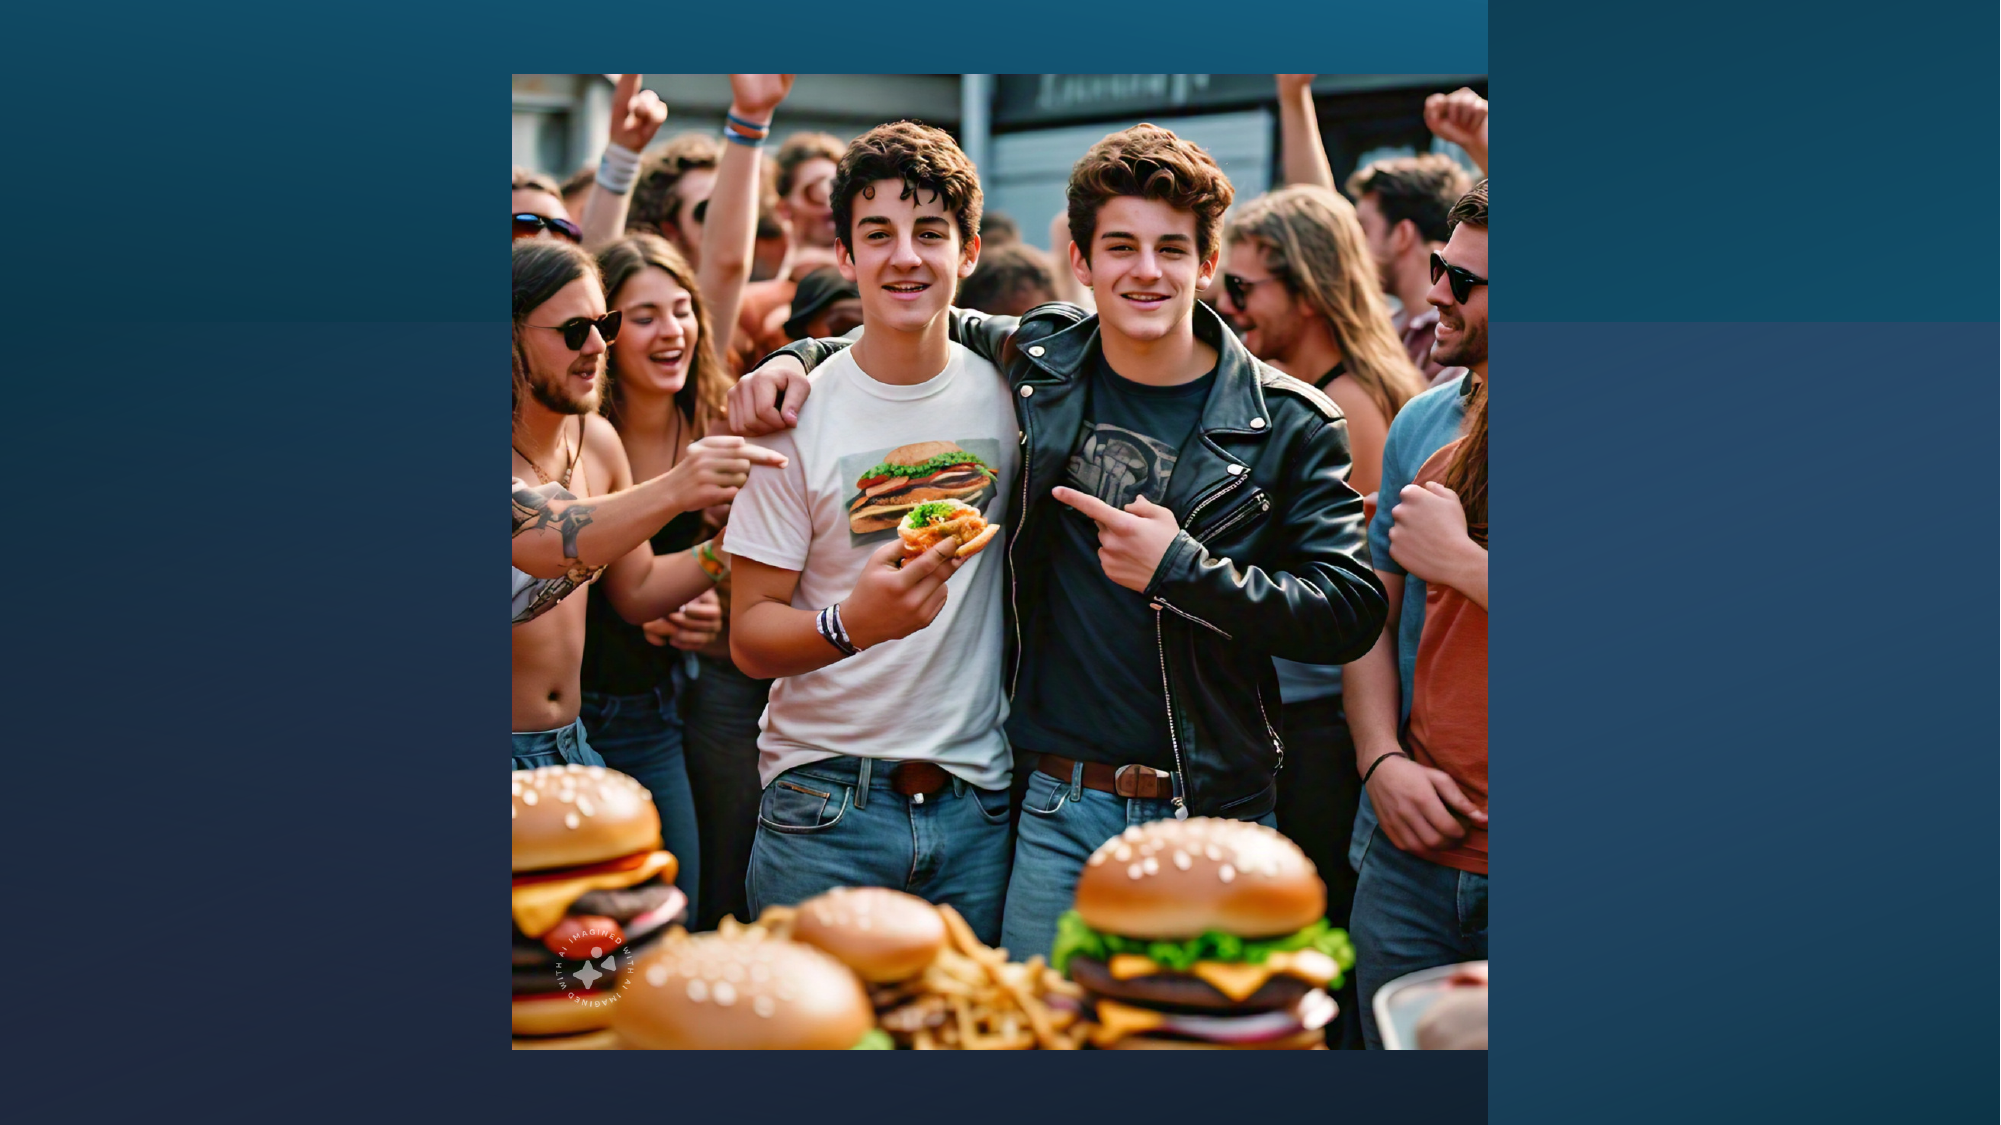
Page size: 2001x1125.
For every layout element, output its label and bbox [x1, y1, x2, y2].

text_box [0, 321, 2000, 1125]
picture [511, 74, 1488, 1051]
text_box [0, 0, 1489, 321]
text_box [1489, 0, 2000, 321]
